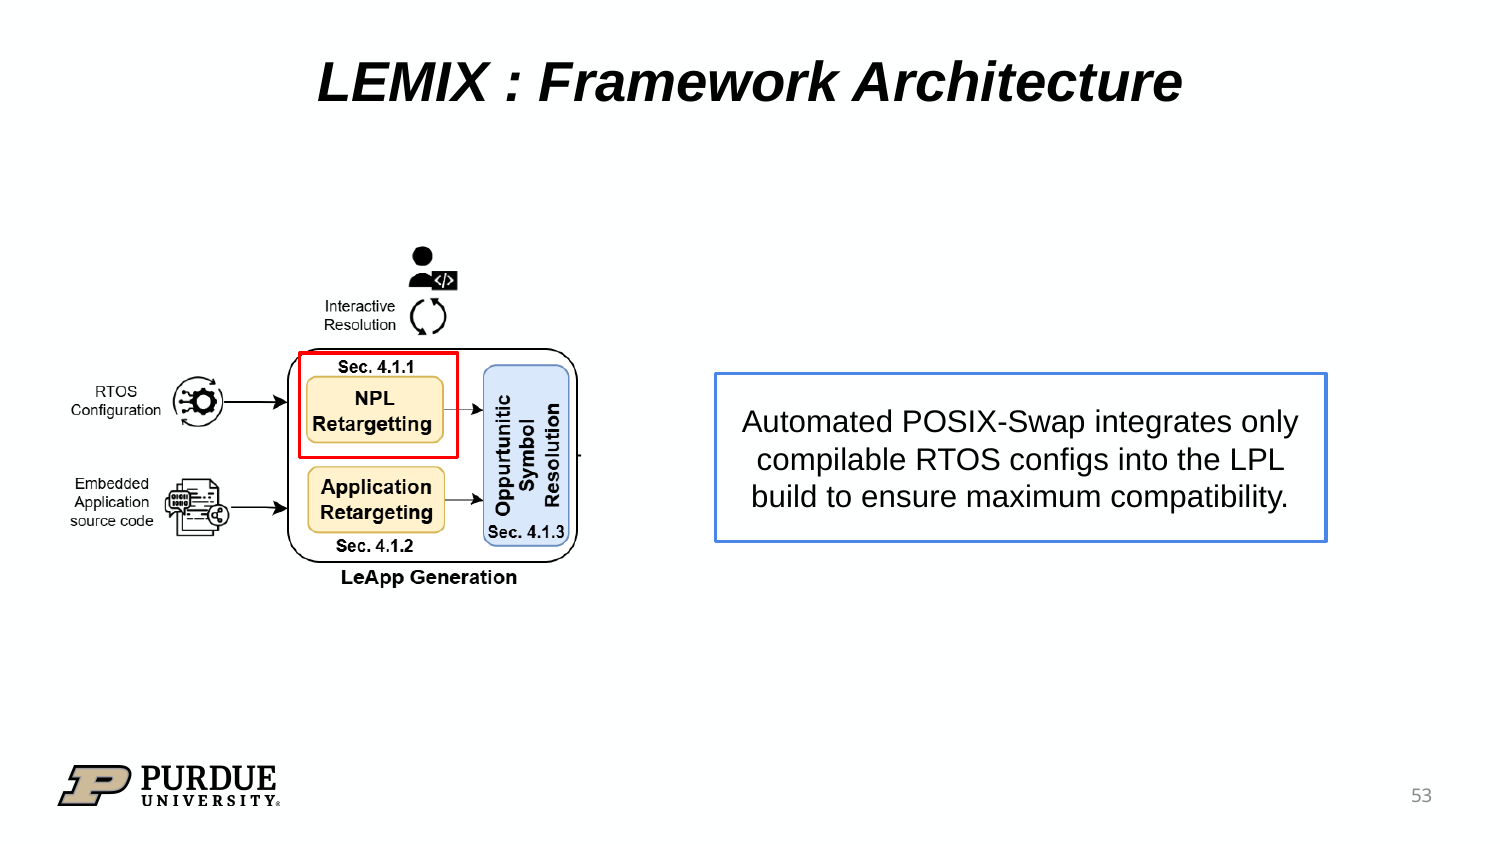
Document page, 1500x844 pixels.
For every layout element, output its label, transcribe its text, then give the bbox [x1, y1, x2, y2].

picture [57, 765, 280, 806]
picture [57, 242, 582, 596]
text_box Automated POSIX-Swap integrates only compilable RTOS configs into the LPL build to ensure maximum compatibility. [715, 373, 1326, 542]
title LEMIX : Framework Architecture [57, 47, 1444, 120]
slide_number ‹#› [1308, 773, 1444, 819]
